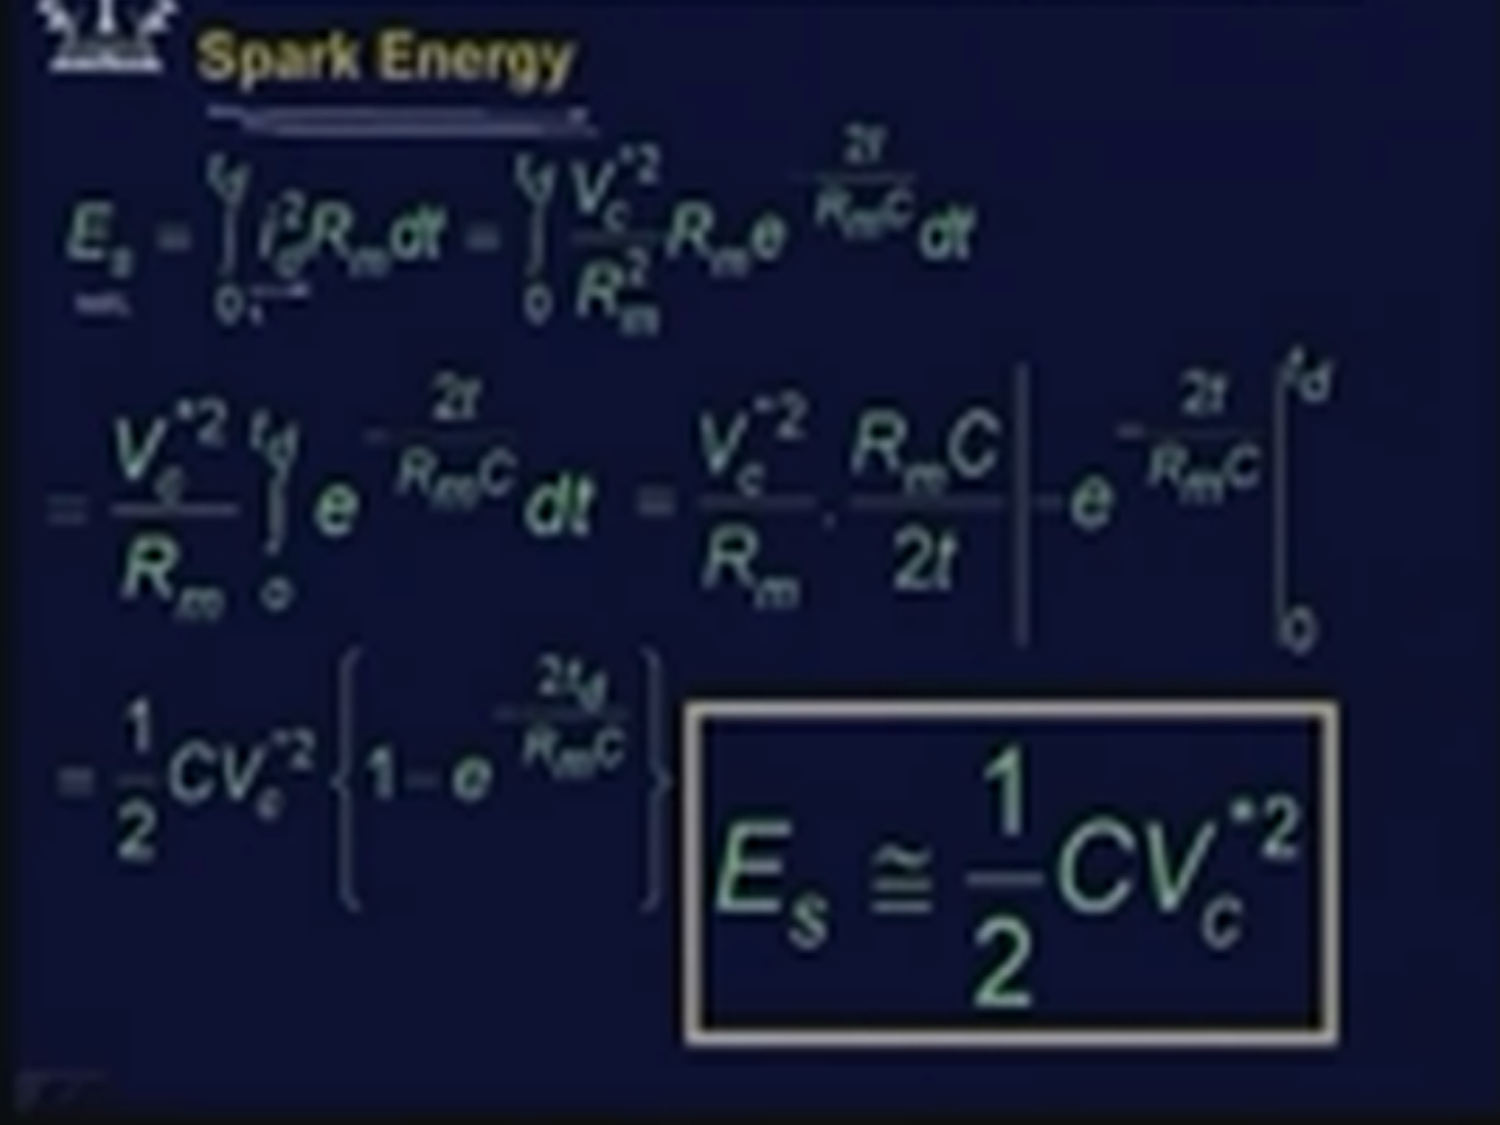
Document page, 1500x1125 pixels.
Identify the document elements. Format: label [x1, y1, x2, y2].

list [0, 0, 1500, 1125]
